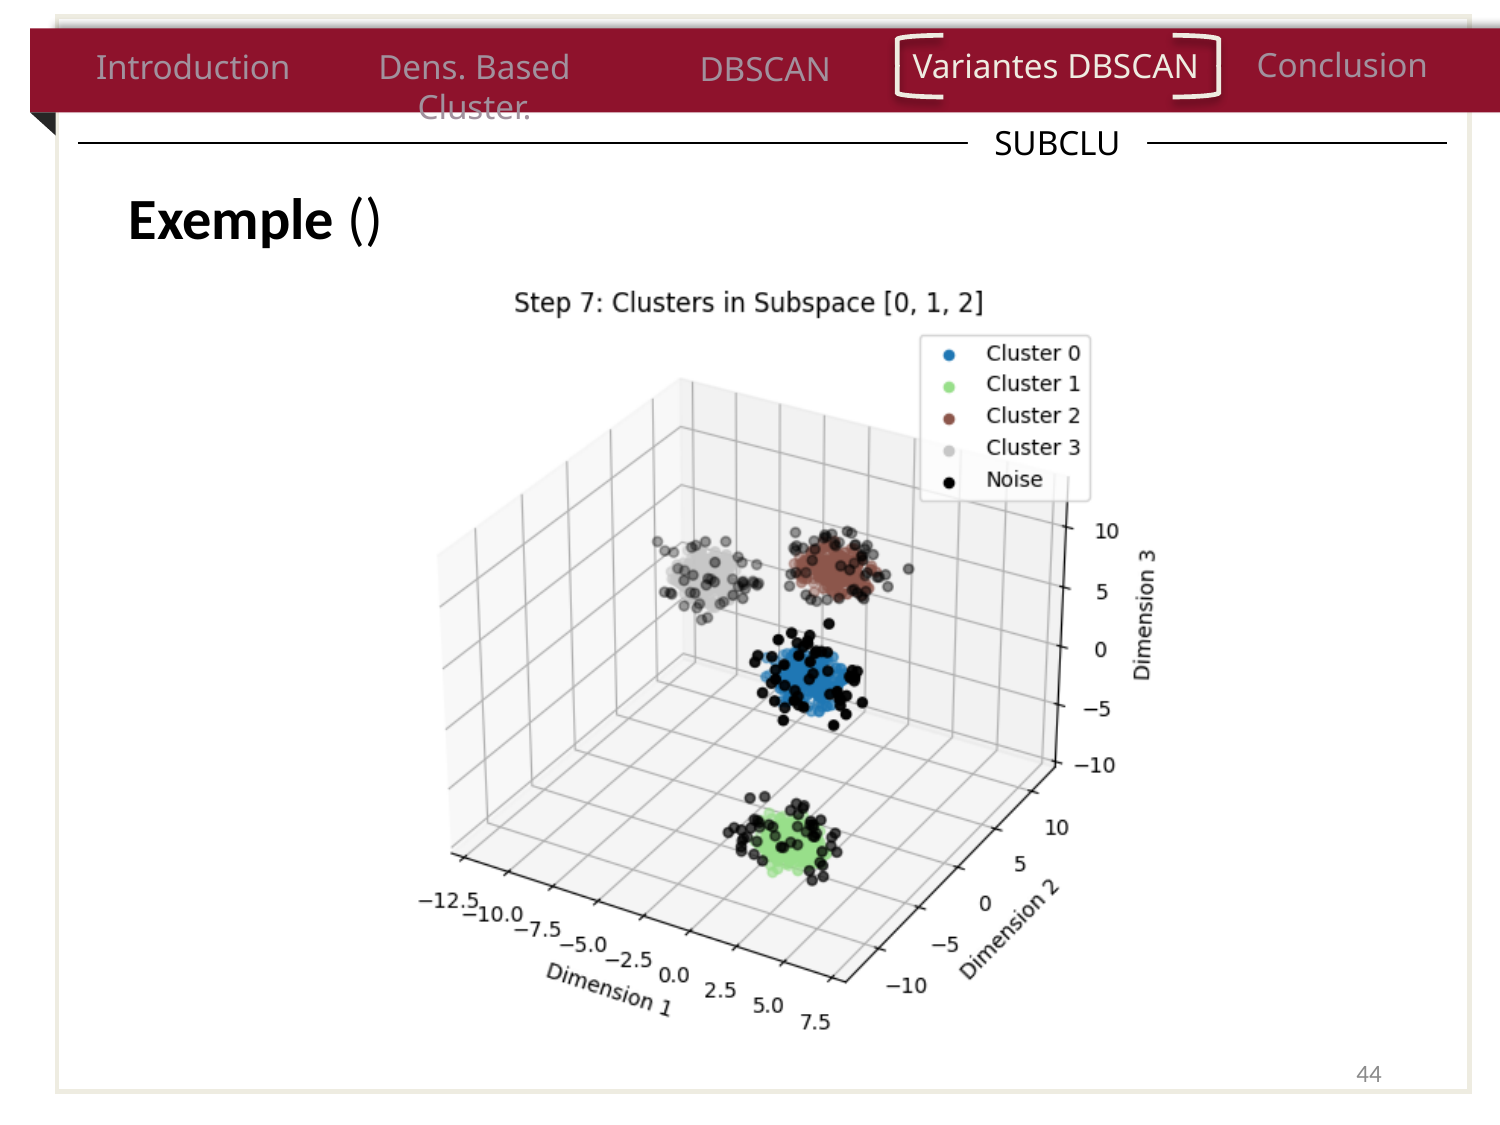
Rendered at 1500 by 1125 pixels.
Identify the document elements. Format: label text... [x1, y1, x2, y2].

text_box Introduction [77, 38, 310, 94]
text_box [29, 27, 1500, 113]
text_box Dens. Based Cluster. [313, 38, 636, 115]
text_box [56, 15, 1471, 19]
text_box Variantes DBSCAN [945, 38, 1169, 93]
text_box [1172, 34, 1220, 98]
text_box [56, 115, 1471, 1092]
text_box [77, 115, 1448, 171]
text_box Conclusion [1230, 37, 1455, 92]
text_box [27, 111, 57, 138]
text_box [896, 34, 944, 98]
slide_number 44 [1059, 1042, 1397, 1103]
text_box DBSCAN [653, 40, 878, 96]
picture [292, 262, 1208, 1054]
